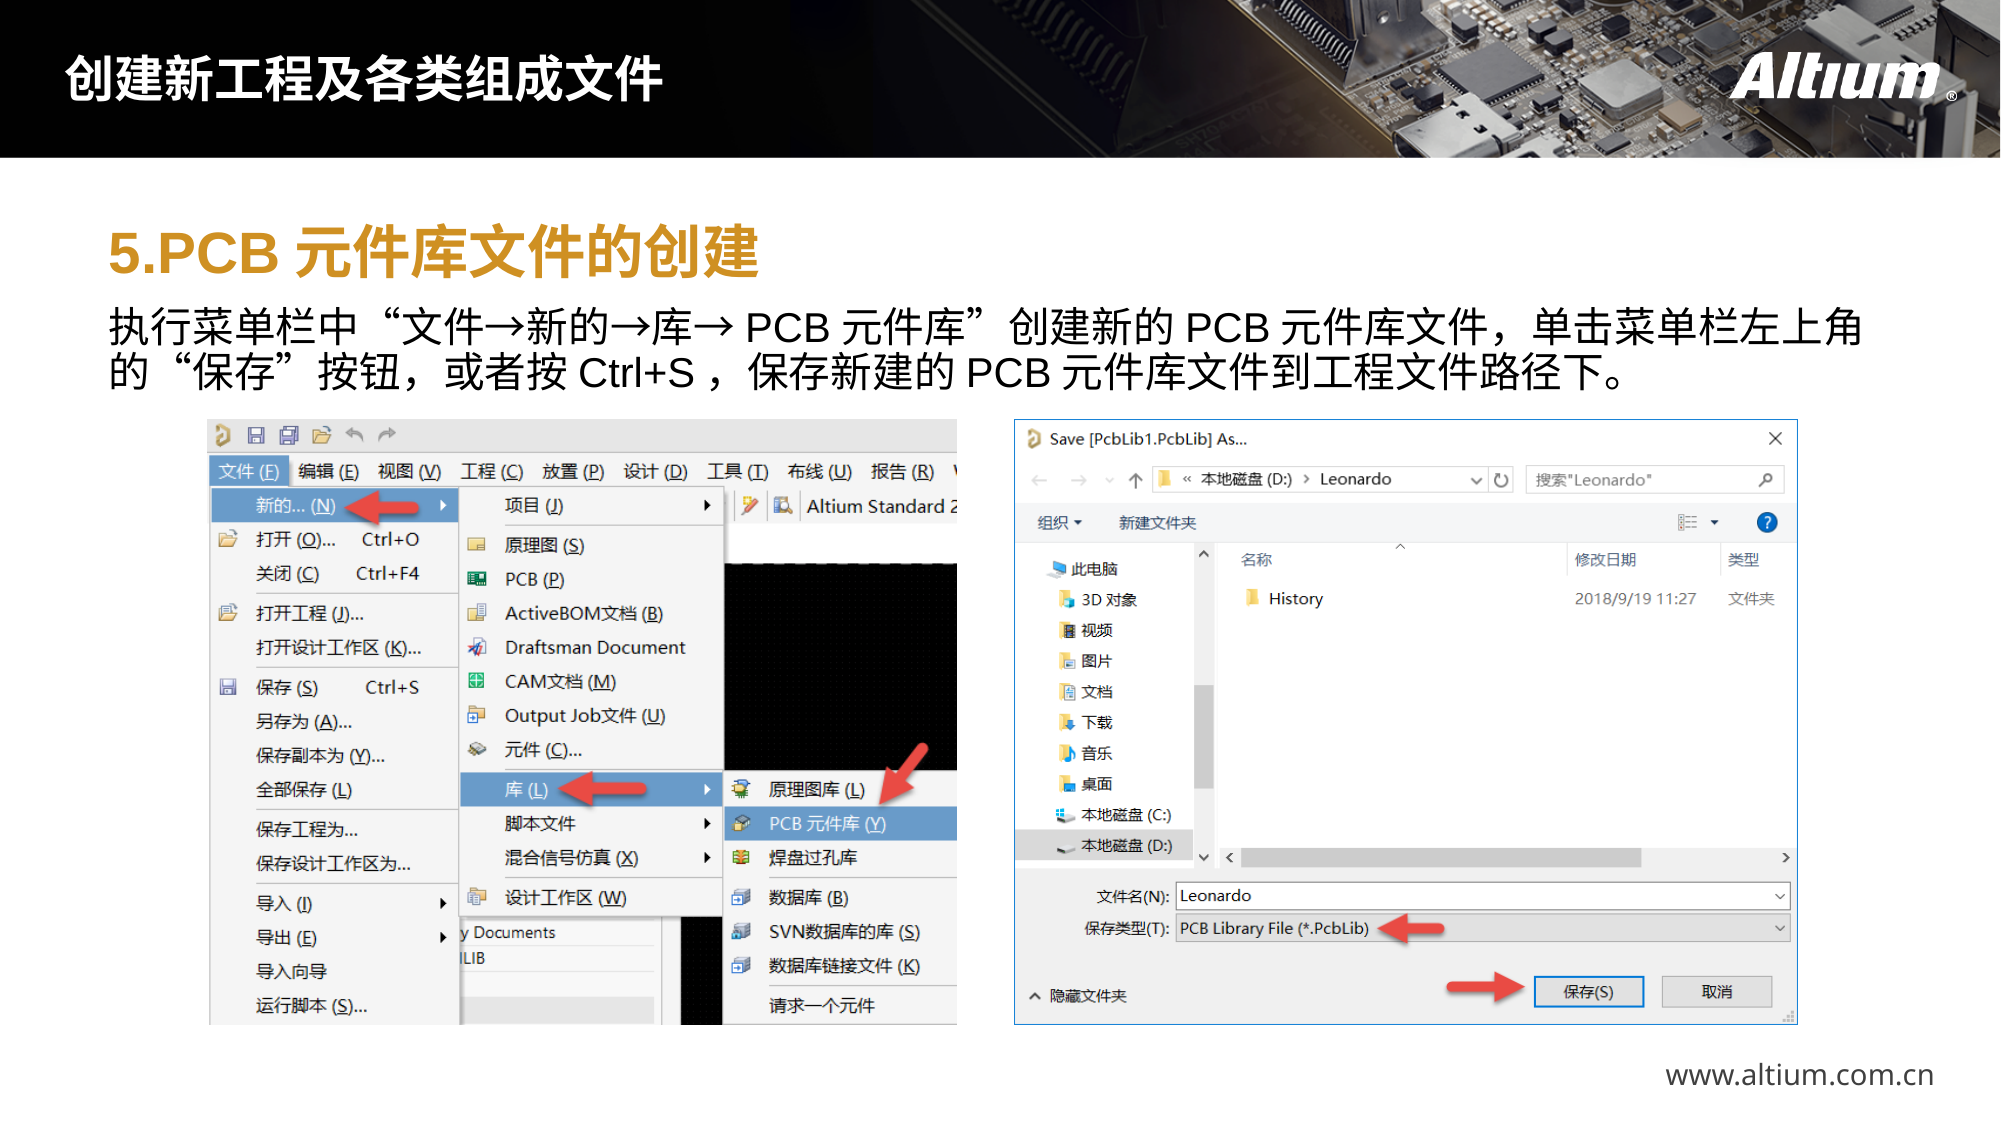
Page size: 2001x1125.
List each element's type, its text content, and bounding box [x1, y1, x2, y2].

text_box www.altium.com.cn [1635, 1027, 1965, 1116]
text_box 5.PCB元件库文件的创建 执行菜单栏中“文件→新的→库→PCB元件库”创建新的PCB元件库文件，单击菜单栏左上角的“保存”按钮，或者按Ctrl+S，保存新建的PCB元件库文件到工程文件路径下。 [94, 215, 1904, 978]
text_box 创建新工程及各类组成文件 [49, 24, 1636, 131]
picture [0, 0, 2001, 1125]
